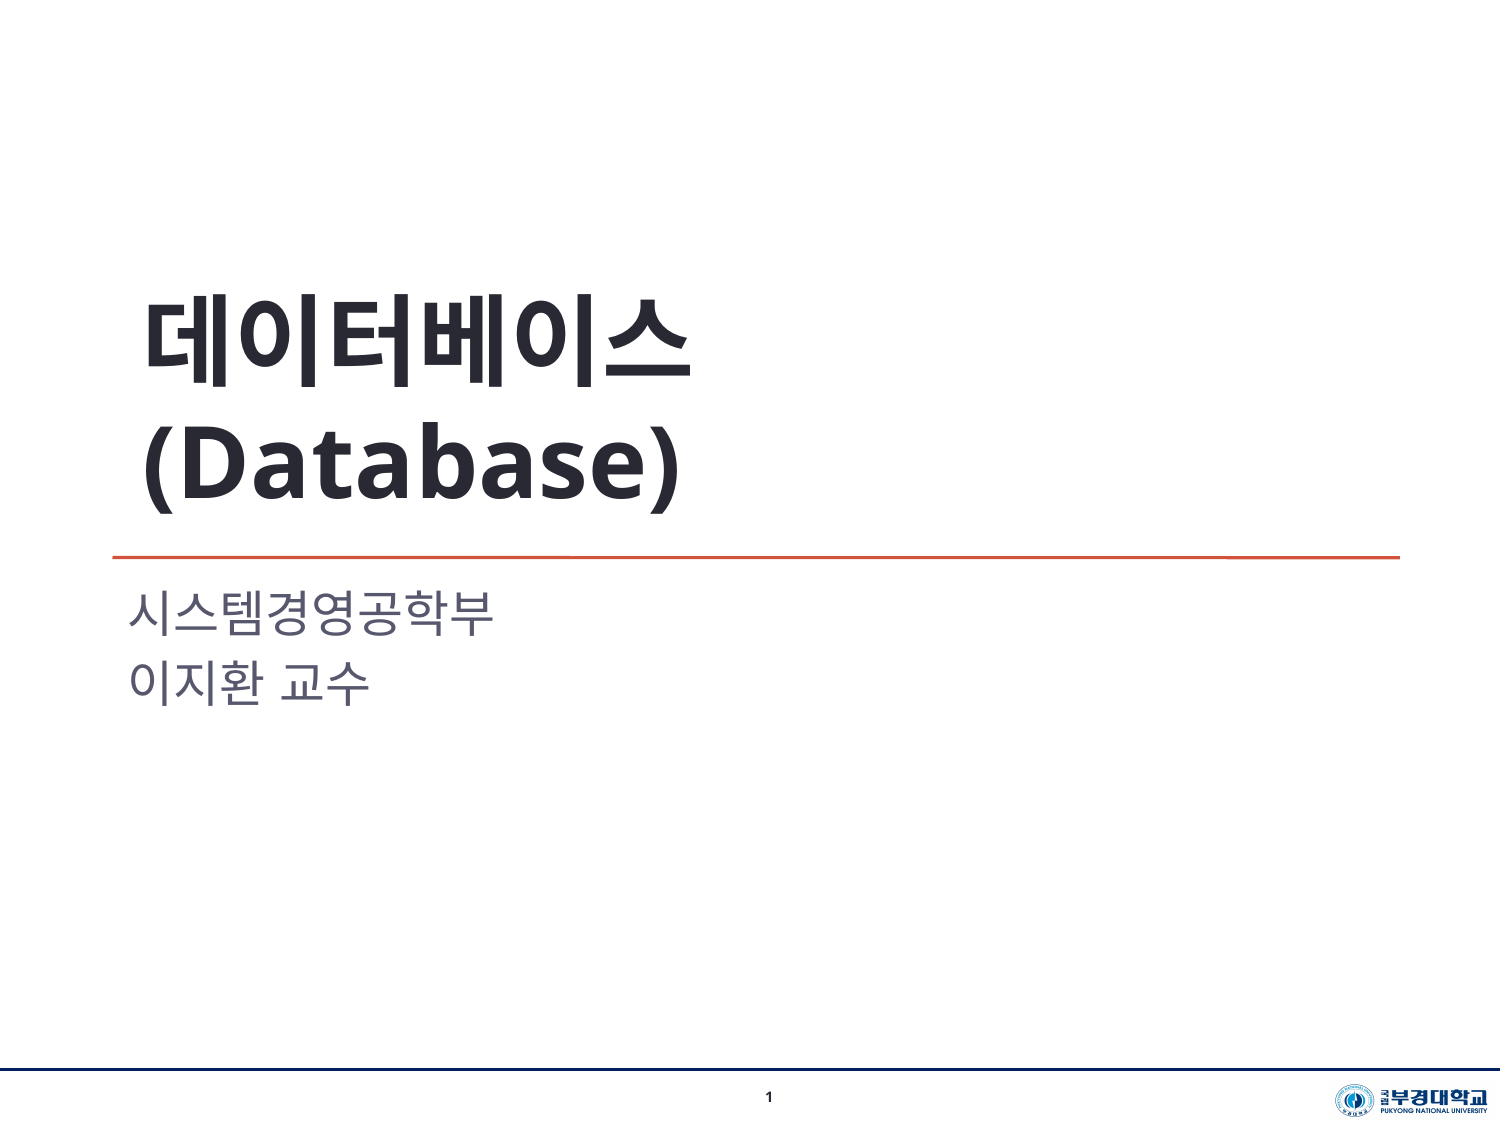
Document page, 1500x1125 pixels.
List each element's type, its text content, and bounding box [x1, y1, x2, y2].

text_box 데이터베이스 (Database) [128, 271, 1401, 526]
subtitle 시스템경영공학부 이지환 교수 [112, 575, 1163, 863]
picture [1330, 1079, 1495, 1121]
